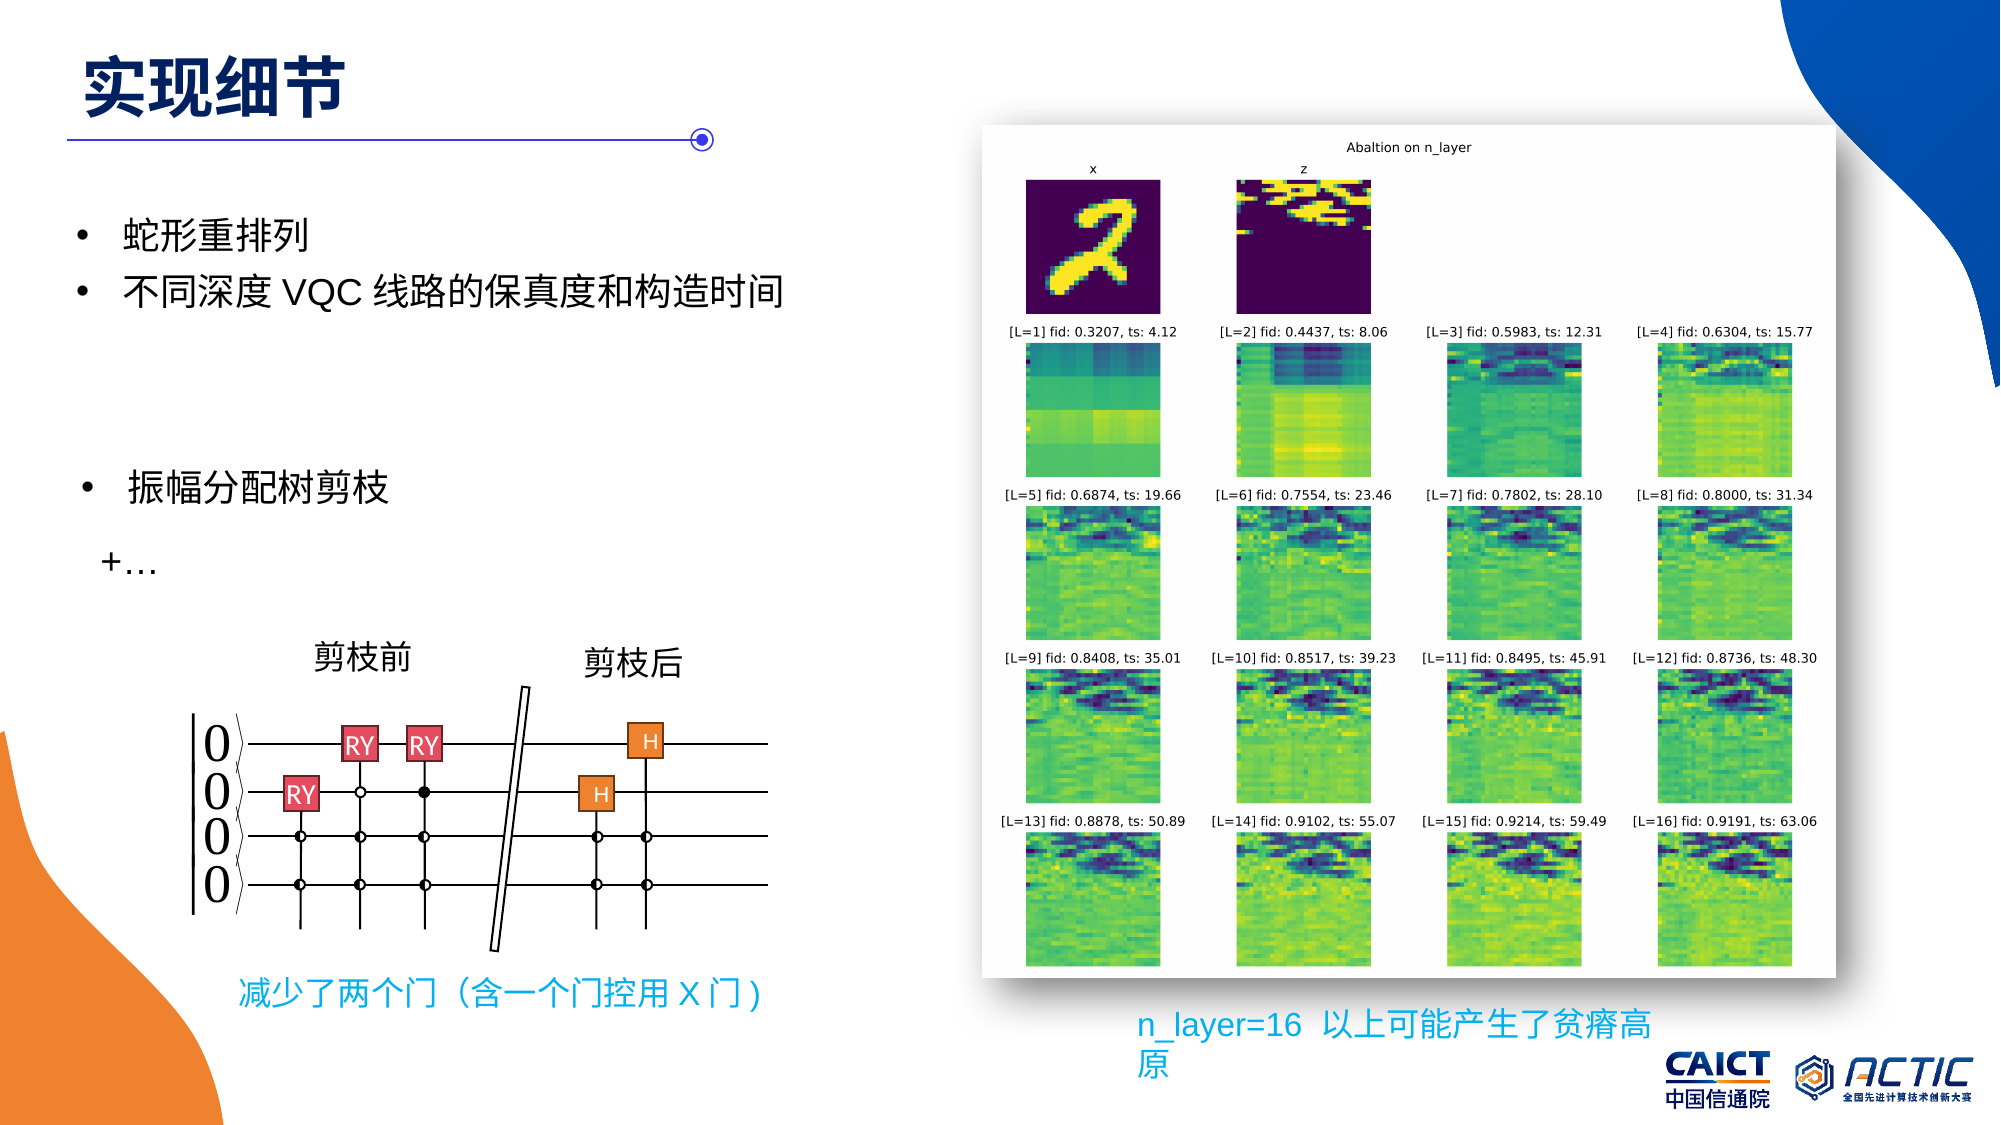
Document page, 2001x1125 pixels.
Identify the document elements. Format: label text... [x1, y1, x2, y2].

text_box 减少了两个门（含一个门控用X门) [223, 964, 779, 1020]
text_box 振幅分配树剪枝 [66, 445, 406, 517]
picture [1779, 1036, 1992, 1124]
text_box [66, 128, 714, 152]
text_box 实现细节 [66, 37, 1637, 133]
text_box 蛇形重排列 不同深度VQC线路的保真度和构造时间 [61, 193, 800, 321]
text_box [982, 125, 1836, 1052]
text_box [1779, 0, 2000, 389]
picture [1666, 1052, 1771, 1110]
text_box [182, 628, 769, 953]
text_box [0, 729, 225, 1125]
